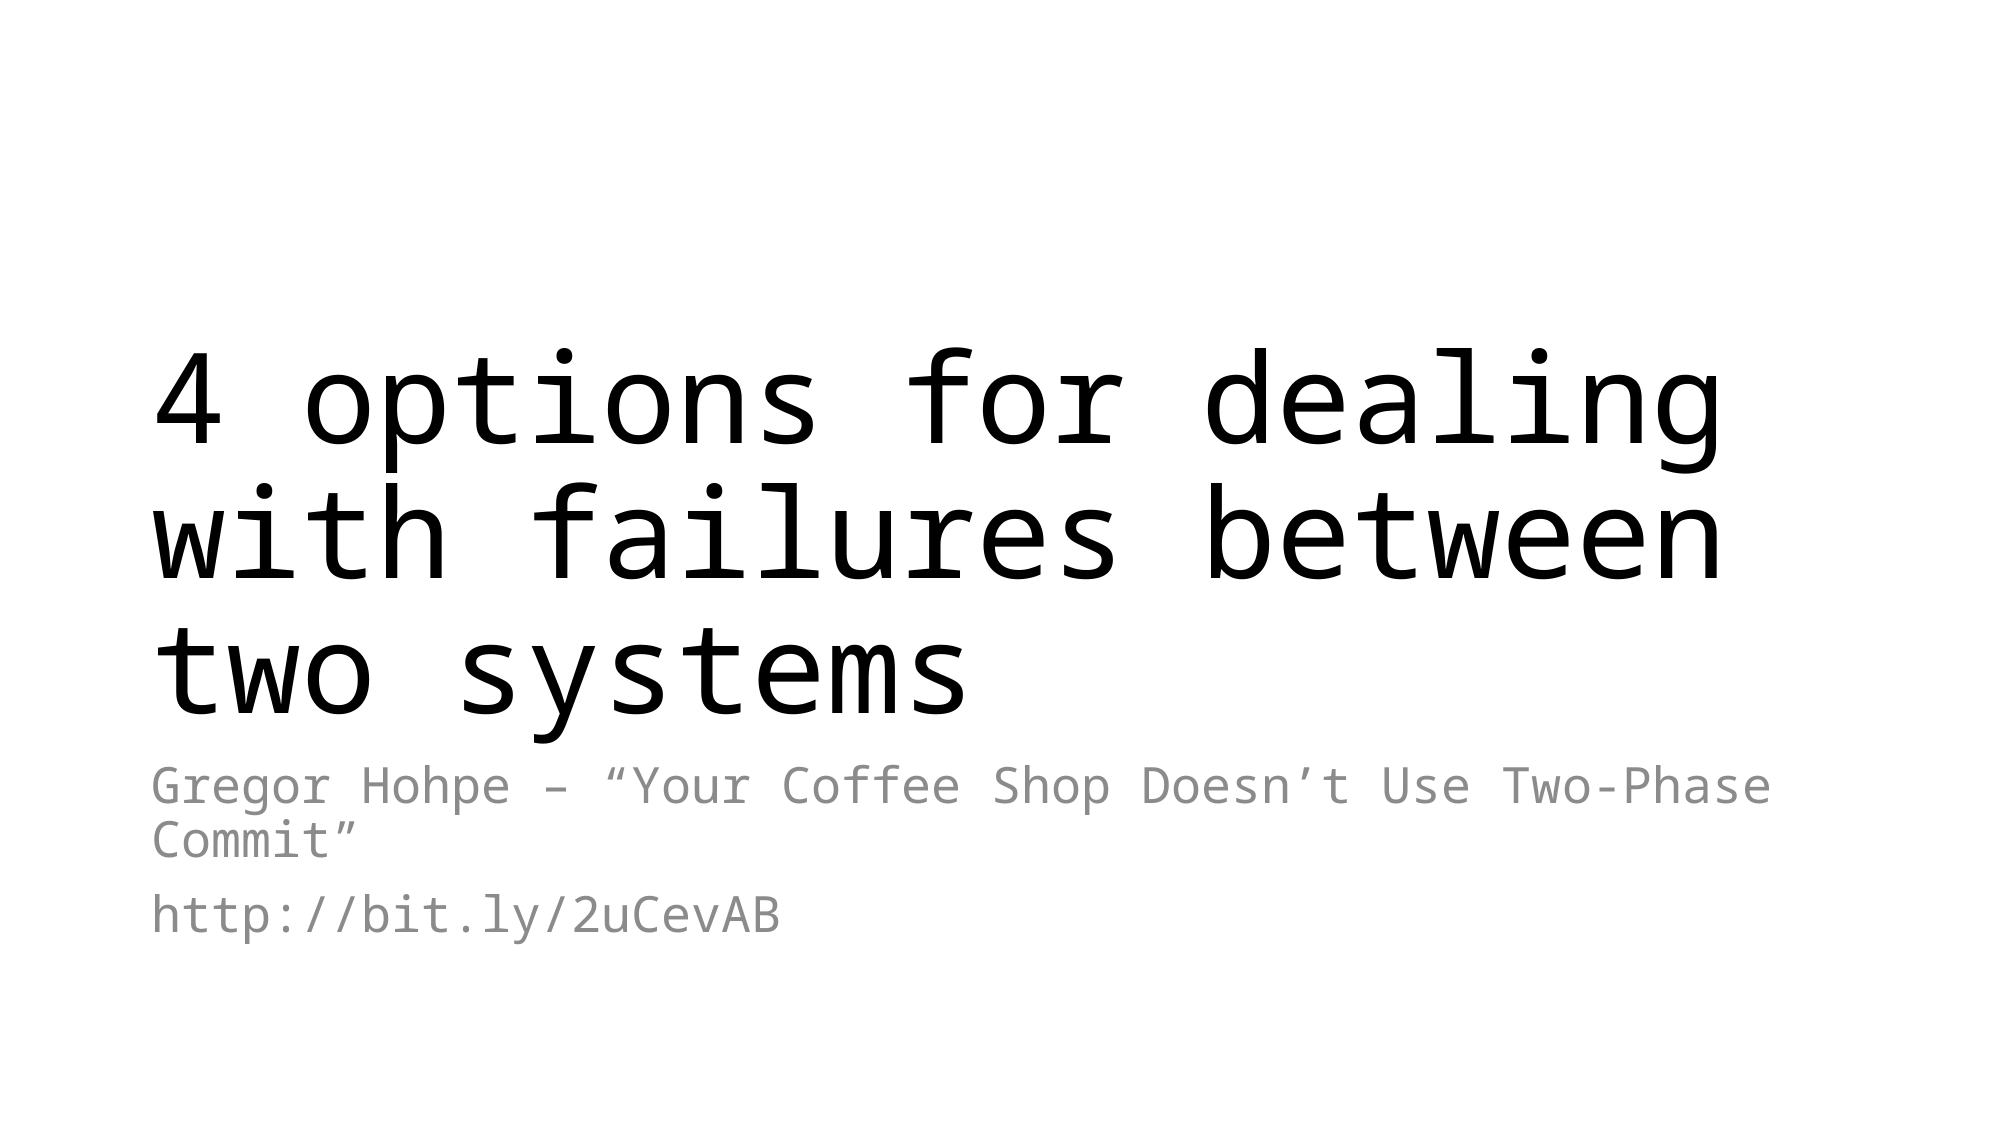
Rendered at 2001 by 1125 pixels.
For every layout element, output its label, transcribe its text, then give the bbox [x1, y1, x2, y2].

title 4 options for dealing with failures between two systems [136, 280, 1862, 749]
list Gregor Hohpe – “Your Coffee Shop Doesn’t Use Two-Phase Commit” http://bit.ly/2uCevAB [136, 752, 1901, 999]
